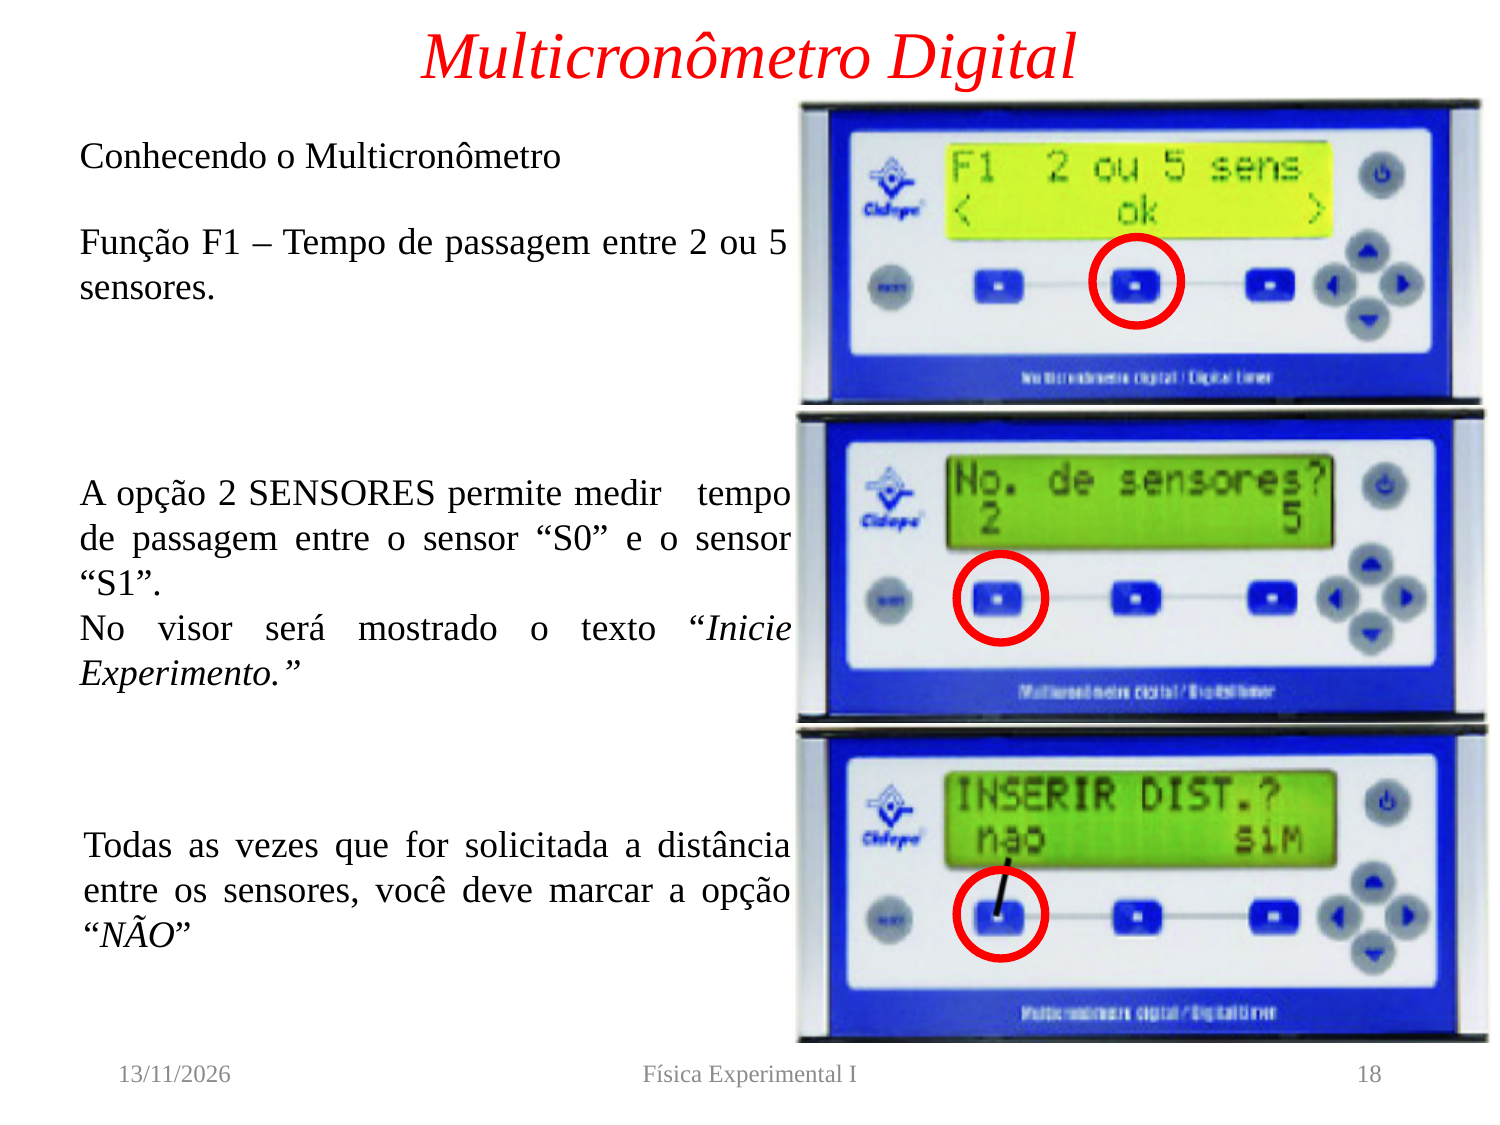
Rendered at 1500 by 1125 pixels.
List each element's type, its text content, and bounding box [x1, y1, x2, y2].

text_box Função F1 – Tempo de passagem entre 2 ou 5 sensores. [64, 209, 791, 315]
title Multicronômetro Digital [0, 0, 1500, 166]
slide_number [103, 1042, 441, 1103]
text_box A opção 2 SENSORES permite medir tempo de passagem entre o sensor “S0” e o sensor “S1”. No visor será mostrado o texto “Inicie Experimento.” [64, 460, 791, 746]
picture [791, 97, 1491, 1043]
slide_number 18 [1059, 1043, 1397, 1103]
footer Física Experimental I [496, 1042, 1004, 1103]
text_box Conhecendo o Multicronômetro [64, 123, 640, 184]
text_box Todas as vezes que for solicitada a distância entre os sensores, você deve marcar a opção “NÃO” [68, 812, 791, 963]
